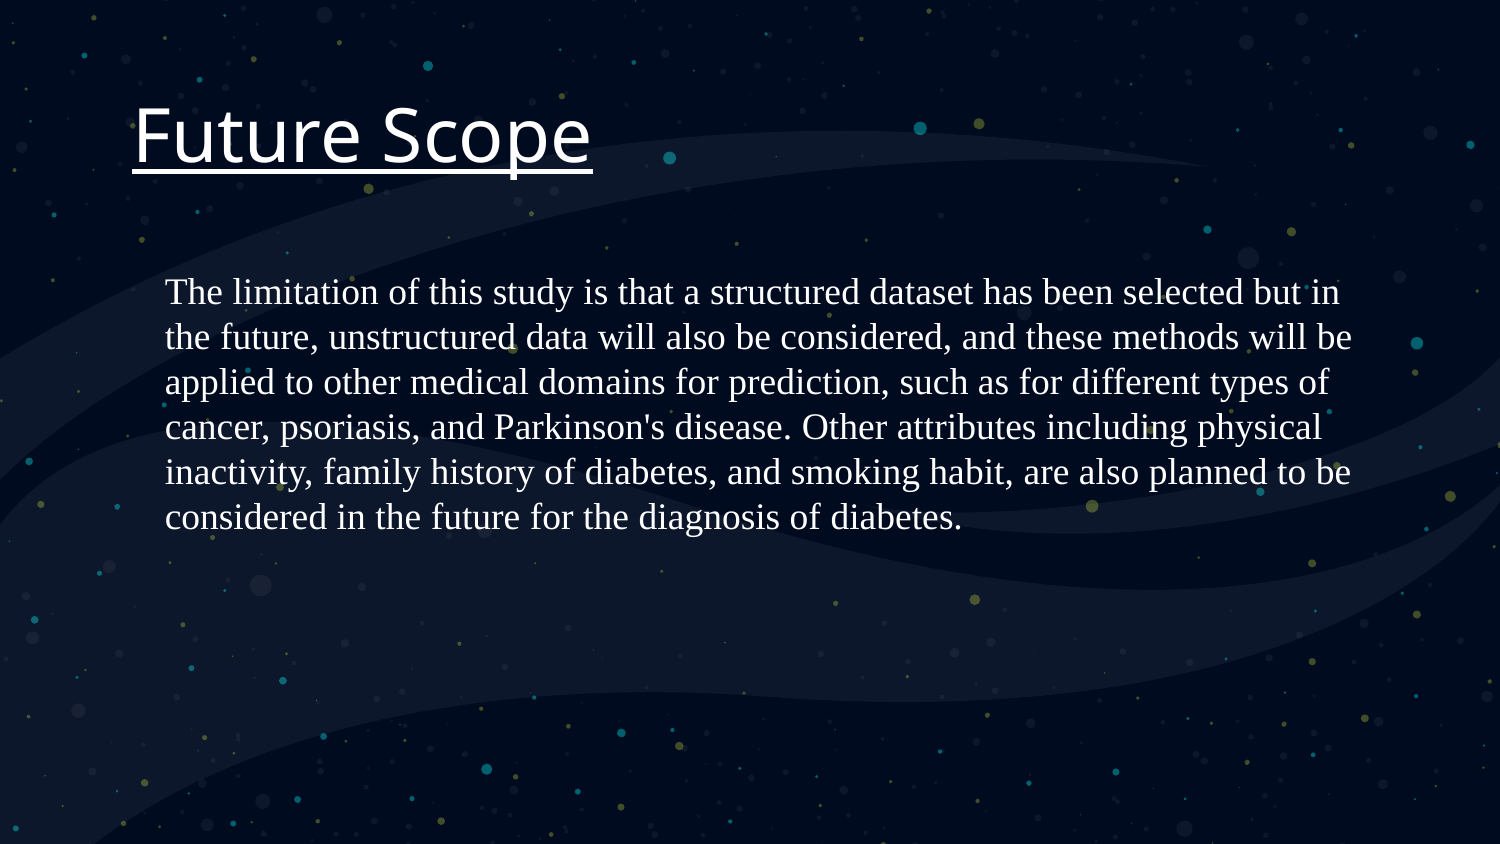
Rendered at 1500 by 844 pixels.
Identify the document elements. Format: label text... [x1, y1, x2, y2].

text_box The limitation of this study is that a structured dataset has been selected but in the future, unstructured data will also be considered, and these methods will be applied to other medical domains for prediction, such as for different types of cancer, psoriasis, and Parkinson's disease. Other attributes including physical inactivity, family history of diabetes, and smoking habit, are also planned to be considered in the future for the diagnosis of diabetes. [150, 259, 1383, 579]
title Future Scope [116, 72, 1383, 167]
